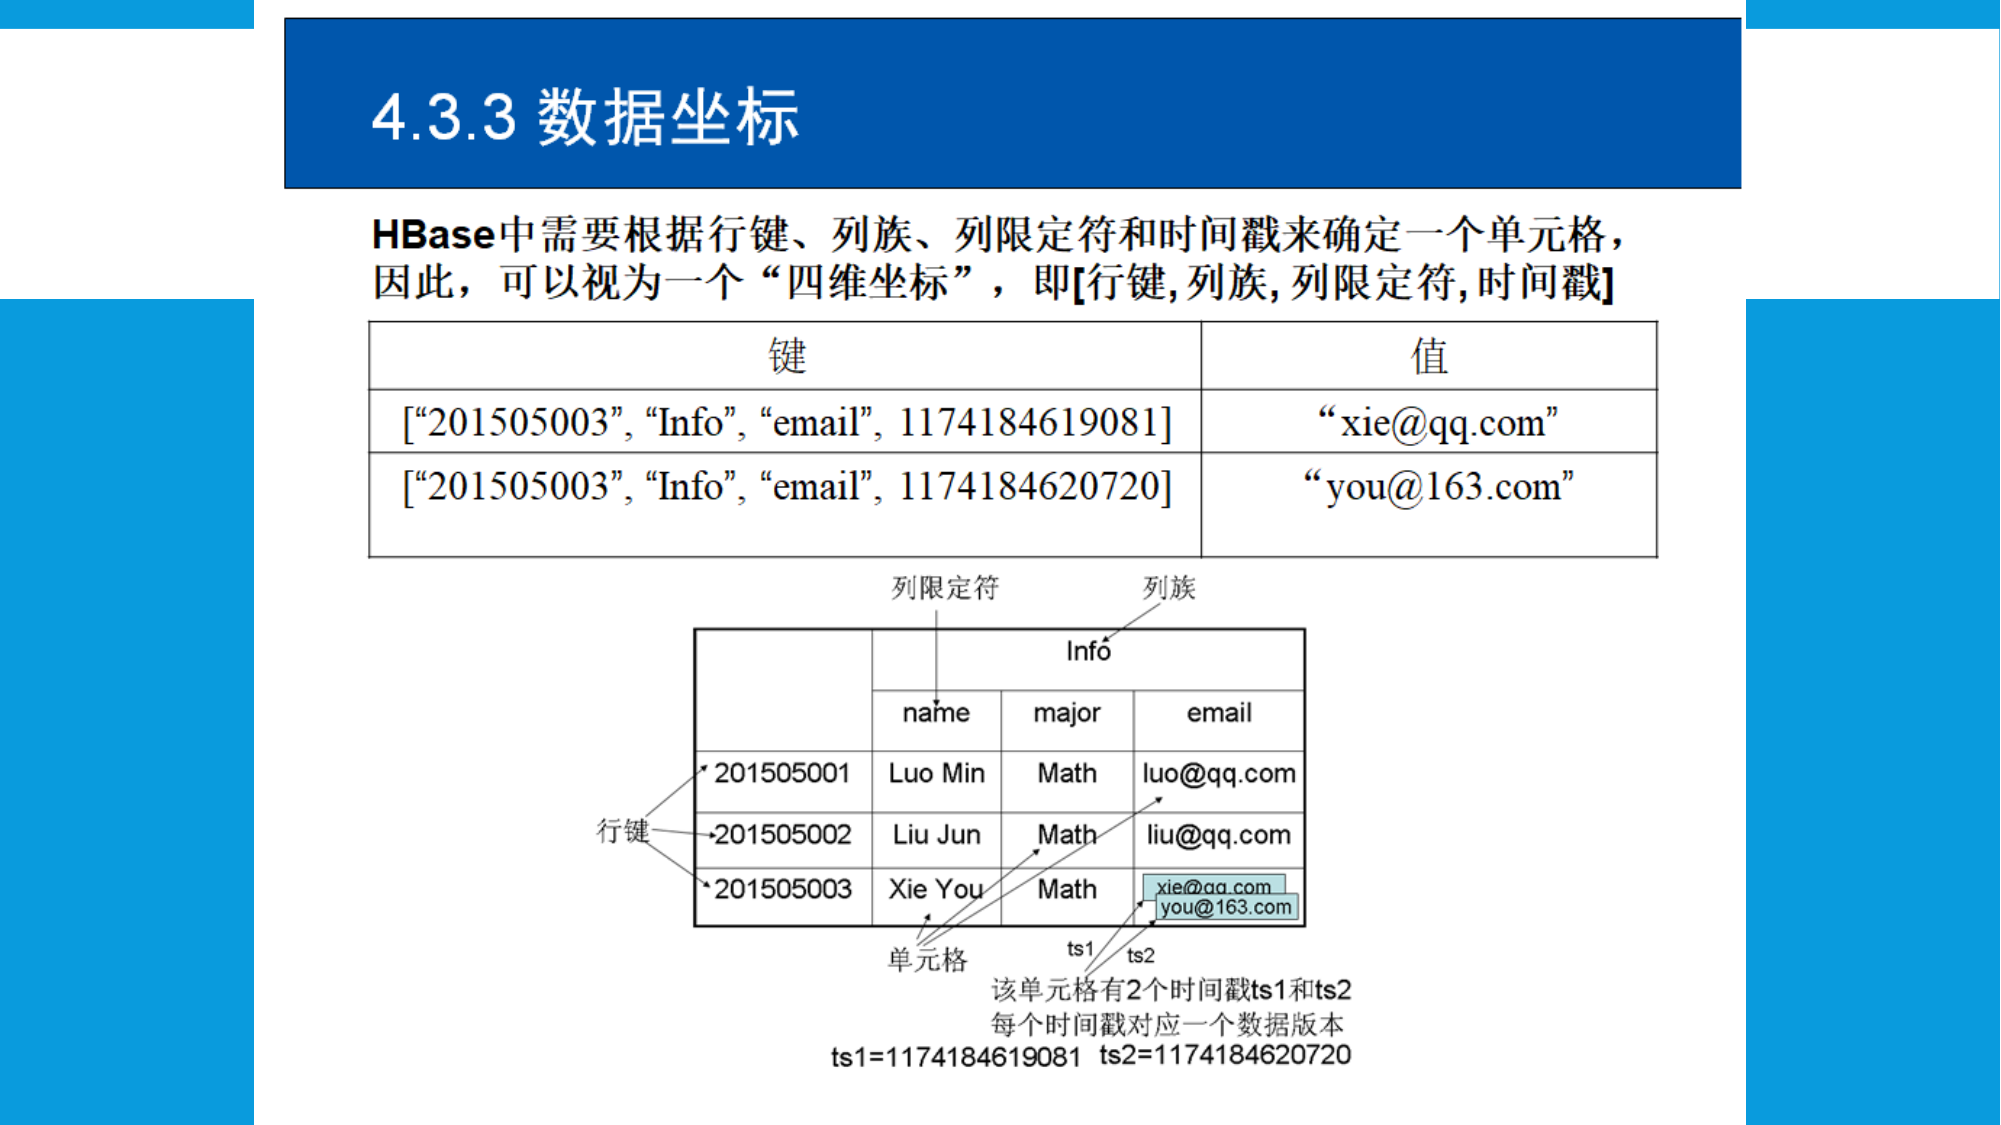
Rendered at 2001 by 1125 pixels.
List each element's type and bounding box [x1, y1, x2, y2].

picture [253, 0, 1747, 1125]
